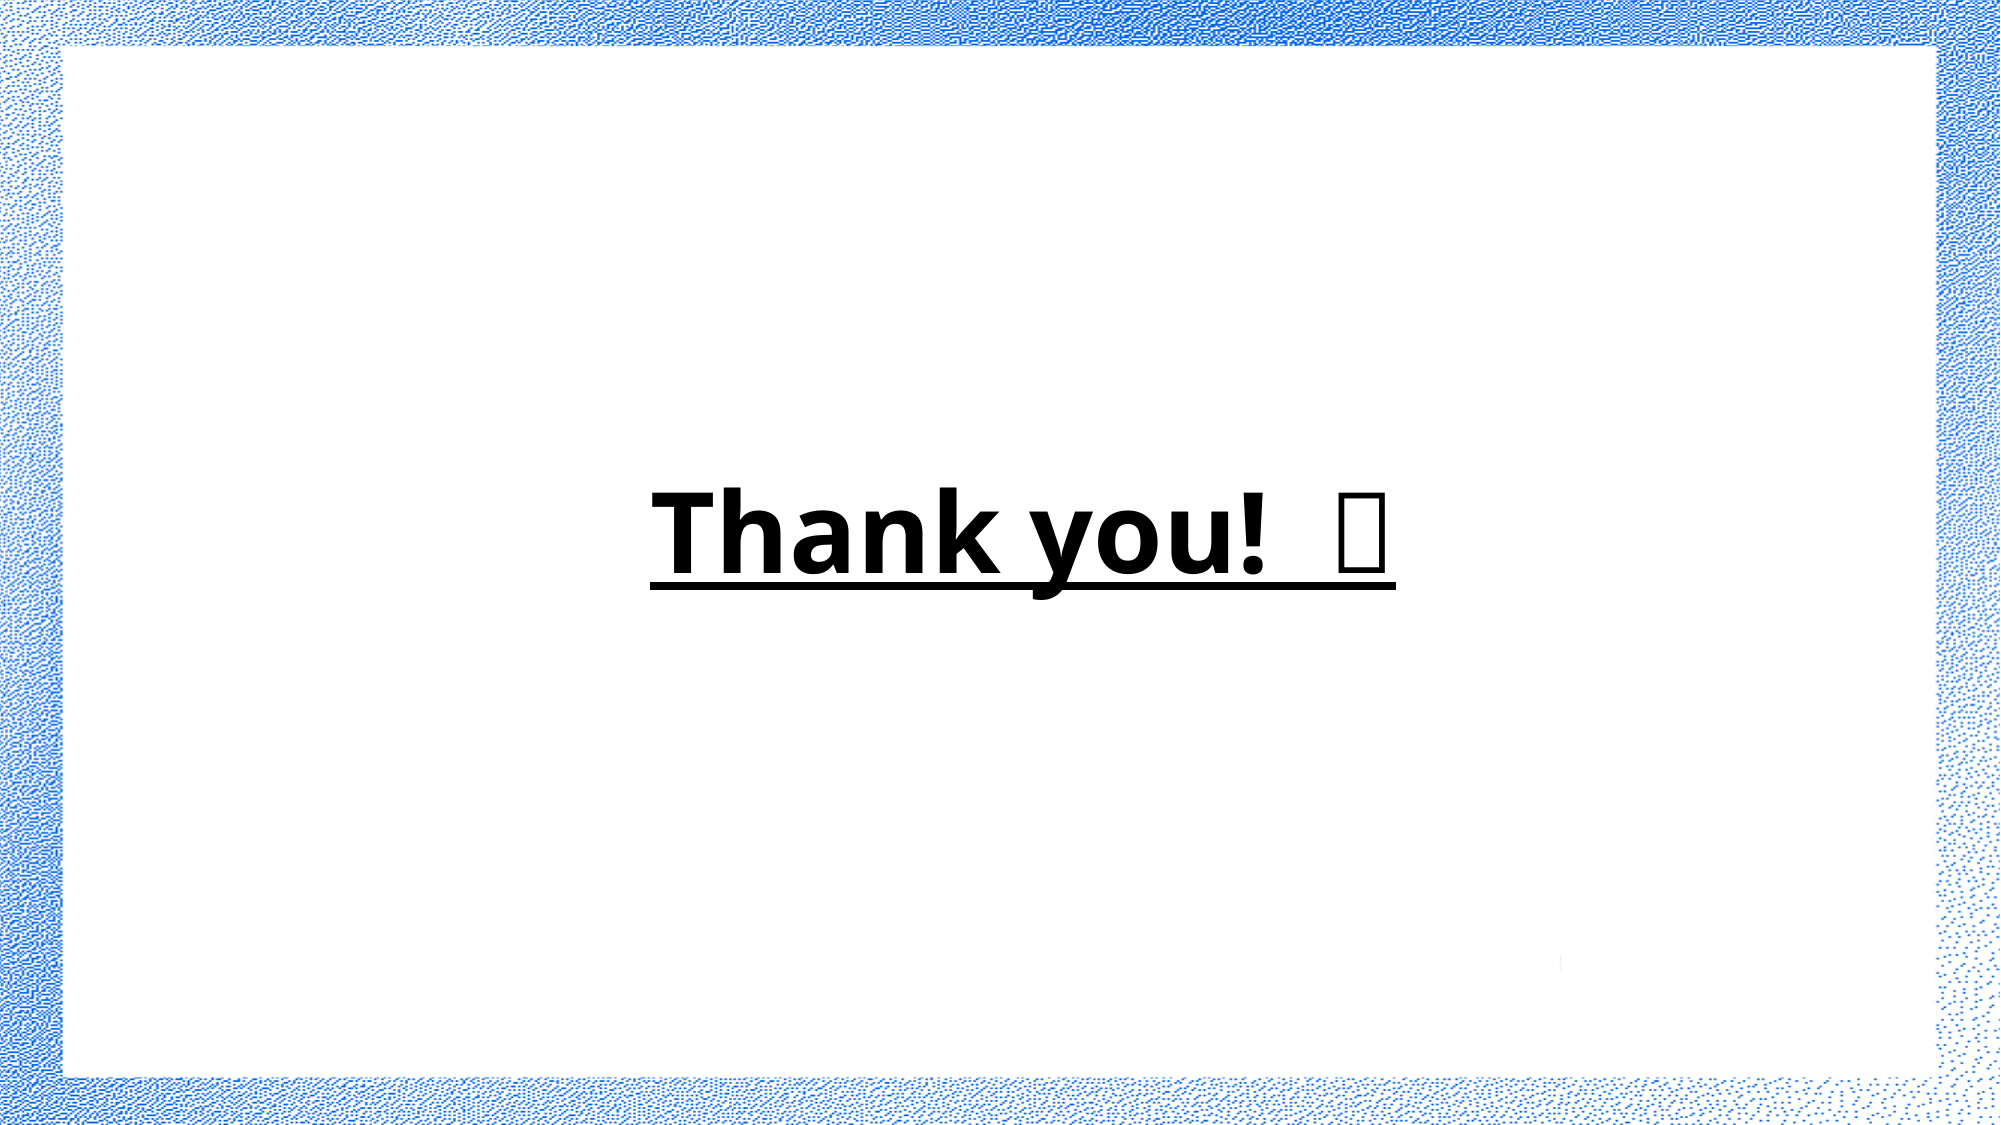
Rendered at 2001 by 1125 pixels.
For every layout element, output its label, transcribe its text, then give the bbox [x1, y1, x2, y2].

picture [0, 0, 2000, 1125]
text_box Thank you!  [560, 318, 1440, 739]
